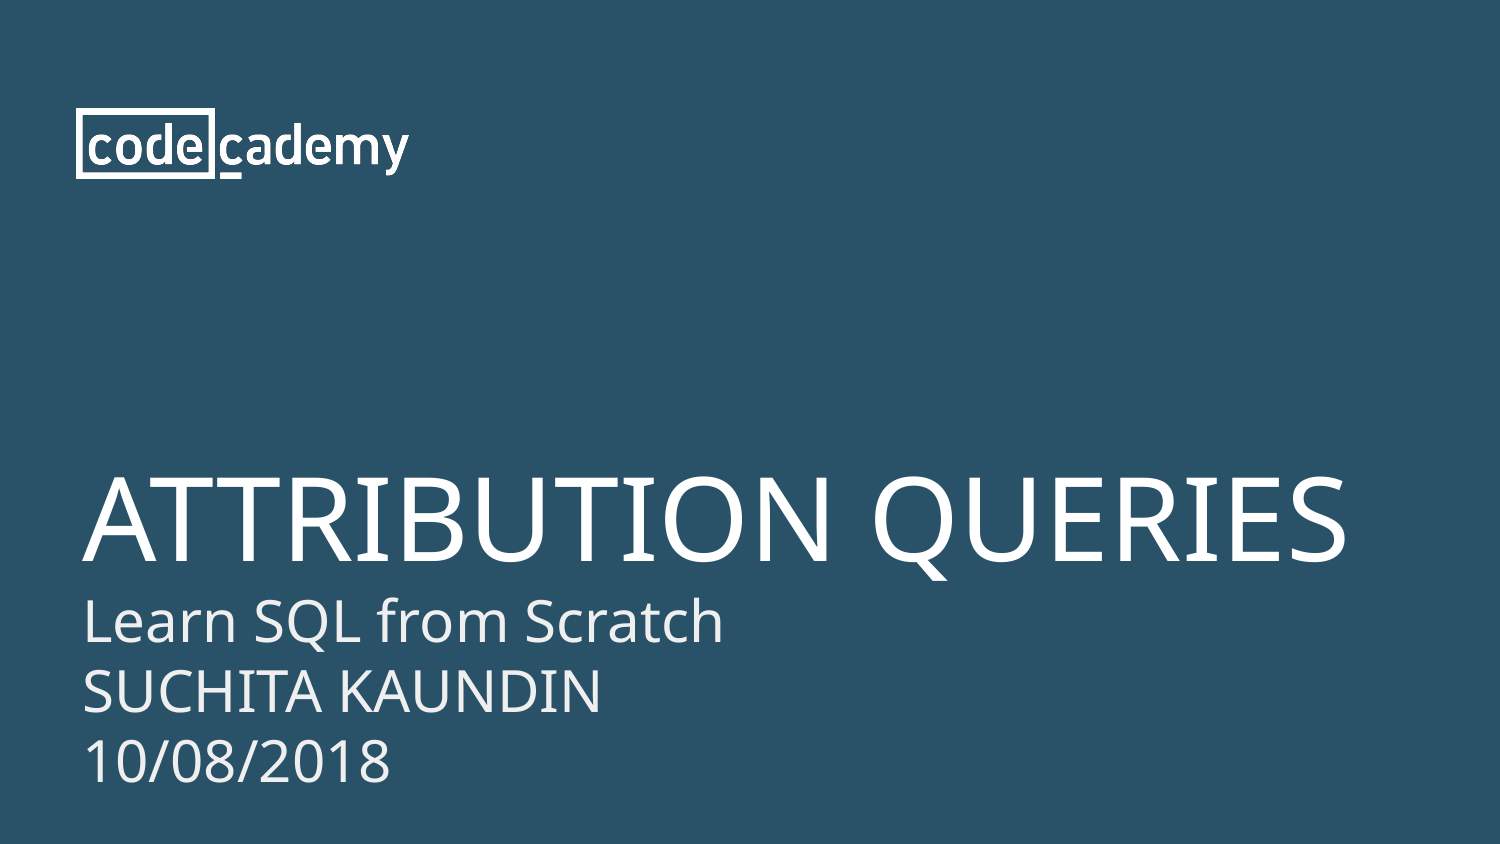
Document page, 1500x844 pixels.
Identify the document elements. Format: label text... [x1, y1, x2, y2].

picture [76, 108, 409, 179]
text_box ATTRIBUTION QUERIES Learn SQL from Scratch SUCHITA KAUNDIN 10/08/2018 [76, 491, 1424, 748]
